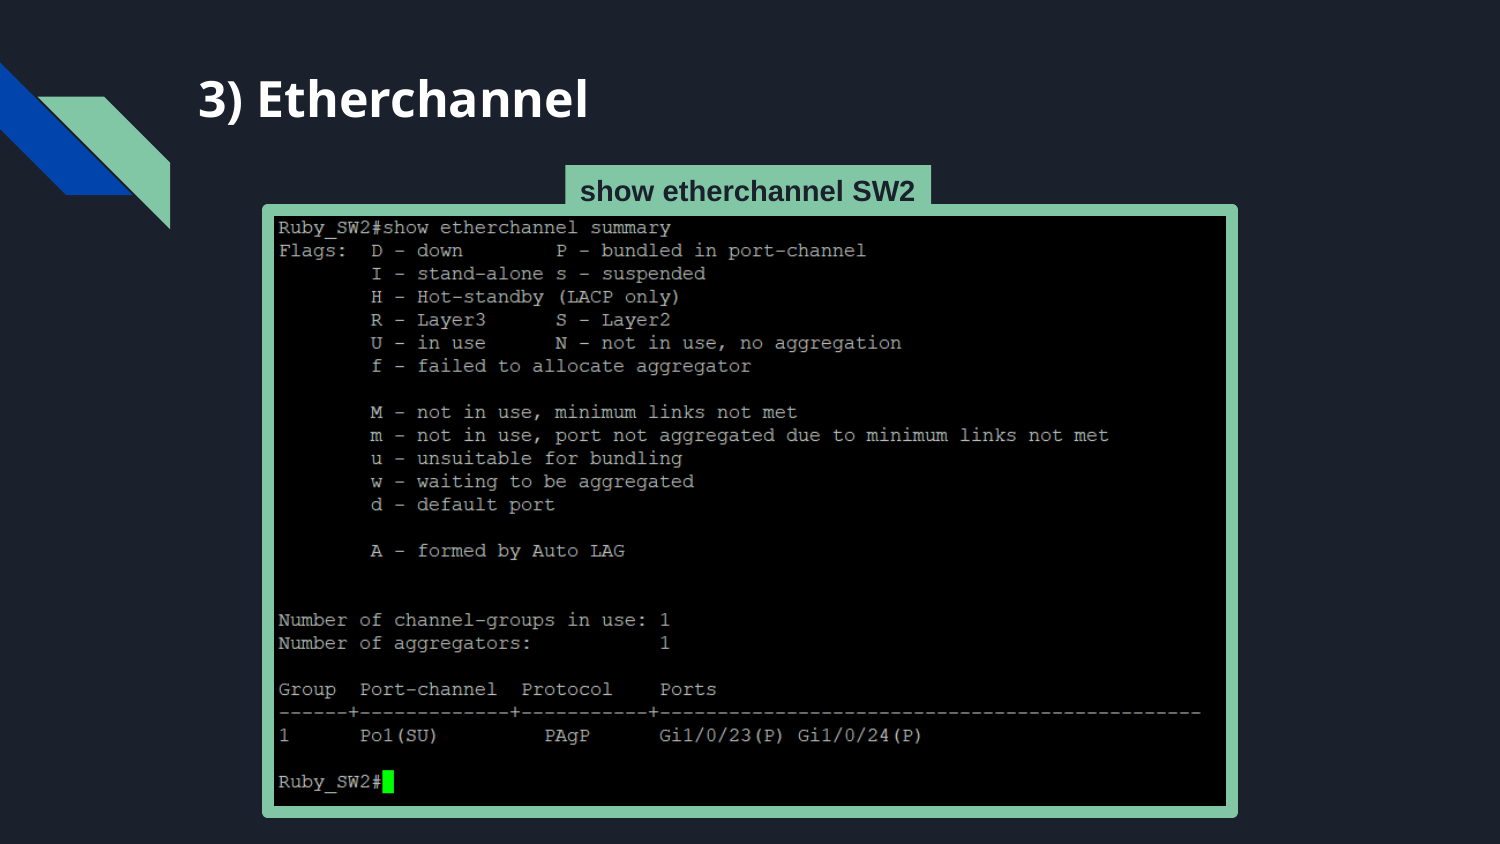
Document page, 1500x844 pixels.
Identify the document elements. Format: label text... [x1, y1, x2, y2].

picture [273, 215, 1227, 806]
text_box show etherchannel SW2 [565, 165, 932, 204]
title 3) Etherchannel [170, 52, 832, 203]
